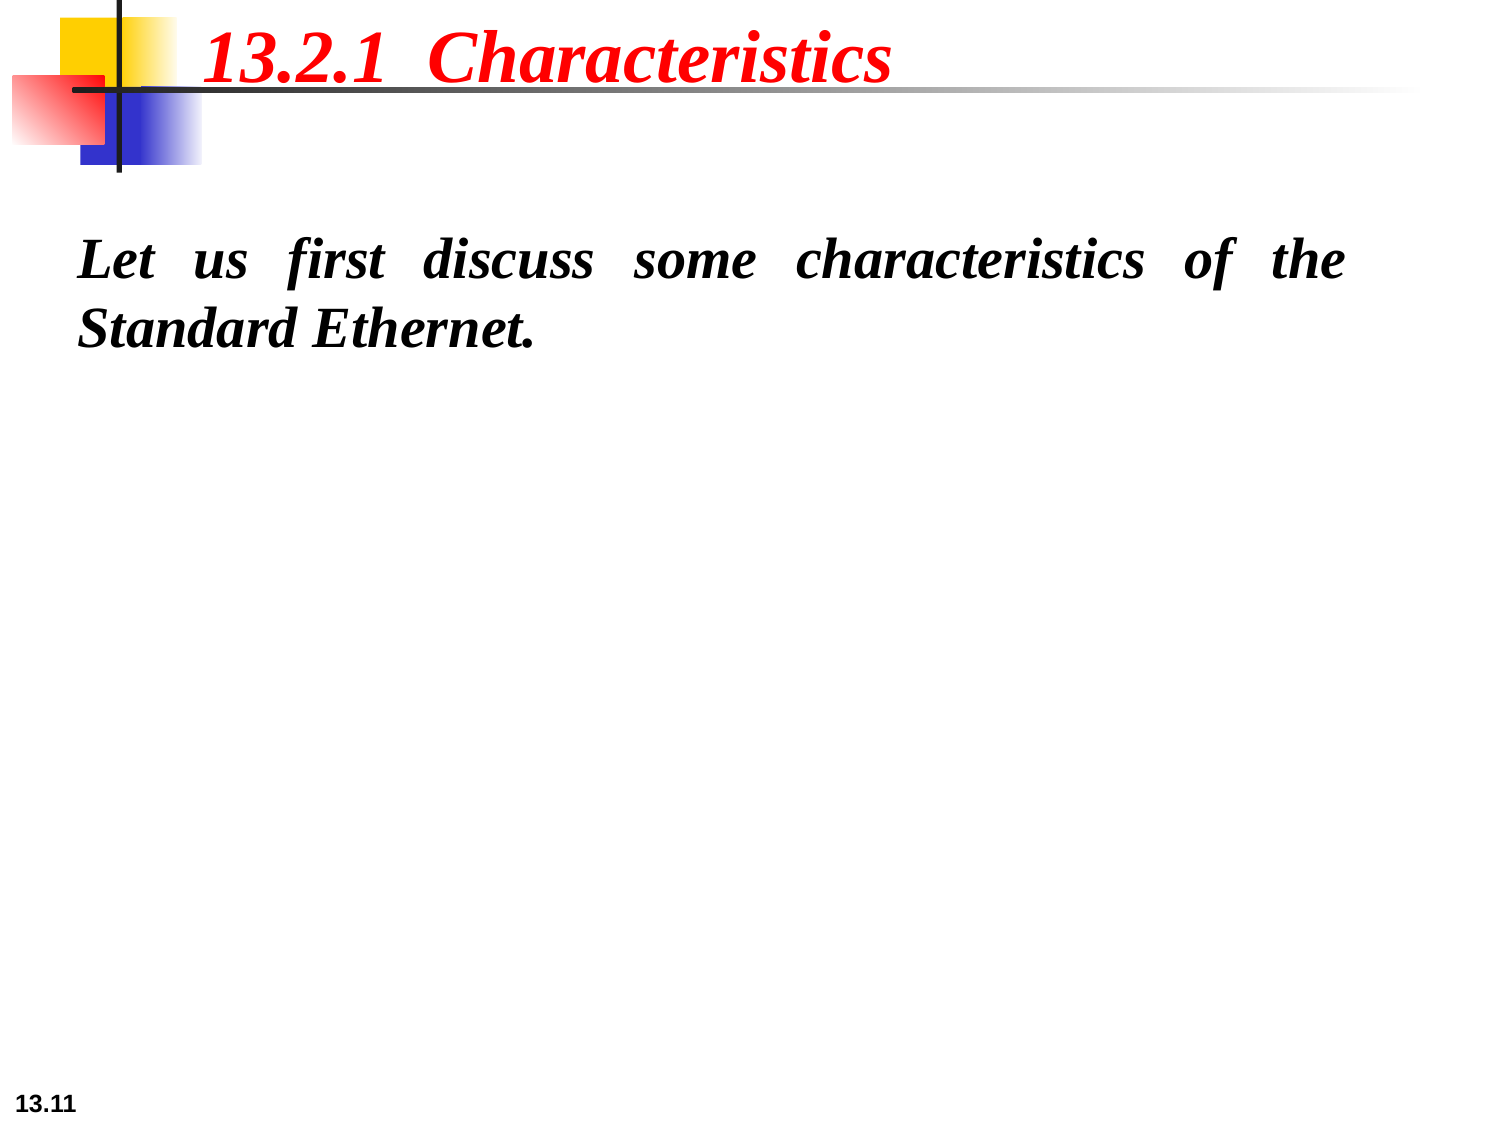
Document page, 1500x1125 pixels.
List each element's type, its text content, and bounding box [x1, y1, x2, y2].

text_box [116, 93, 122, 173]
text_box [122, 17, 177, 86]
text_box 13.11 [0, 1049, 313, 1125]
text_box [141, 93, 202, 165]
text_box [80, 93, 116, 165]
text_box [910, 87, 1423, 93]
text_box 13.2.1 Characteristics [187, 0, 910, 105]
text_box [72, 87, 187, 93]
text_box [12, 75, 105, 145]
text_box [122, 93, 141, 165]
text_box Let us first discuss some characteristics of the Standard Ethernet. [62, 212, 1363, 368]
text_box [60, 17, 116, 86]
text_box [116, 0, 122, 87]
